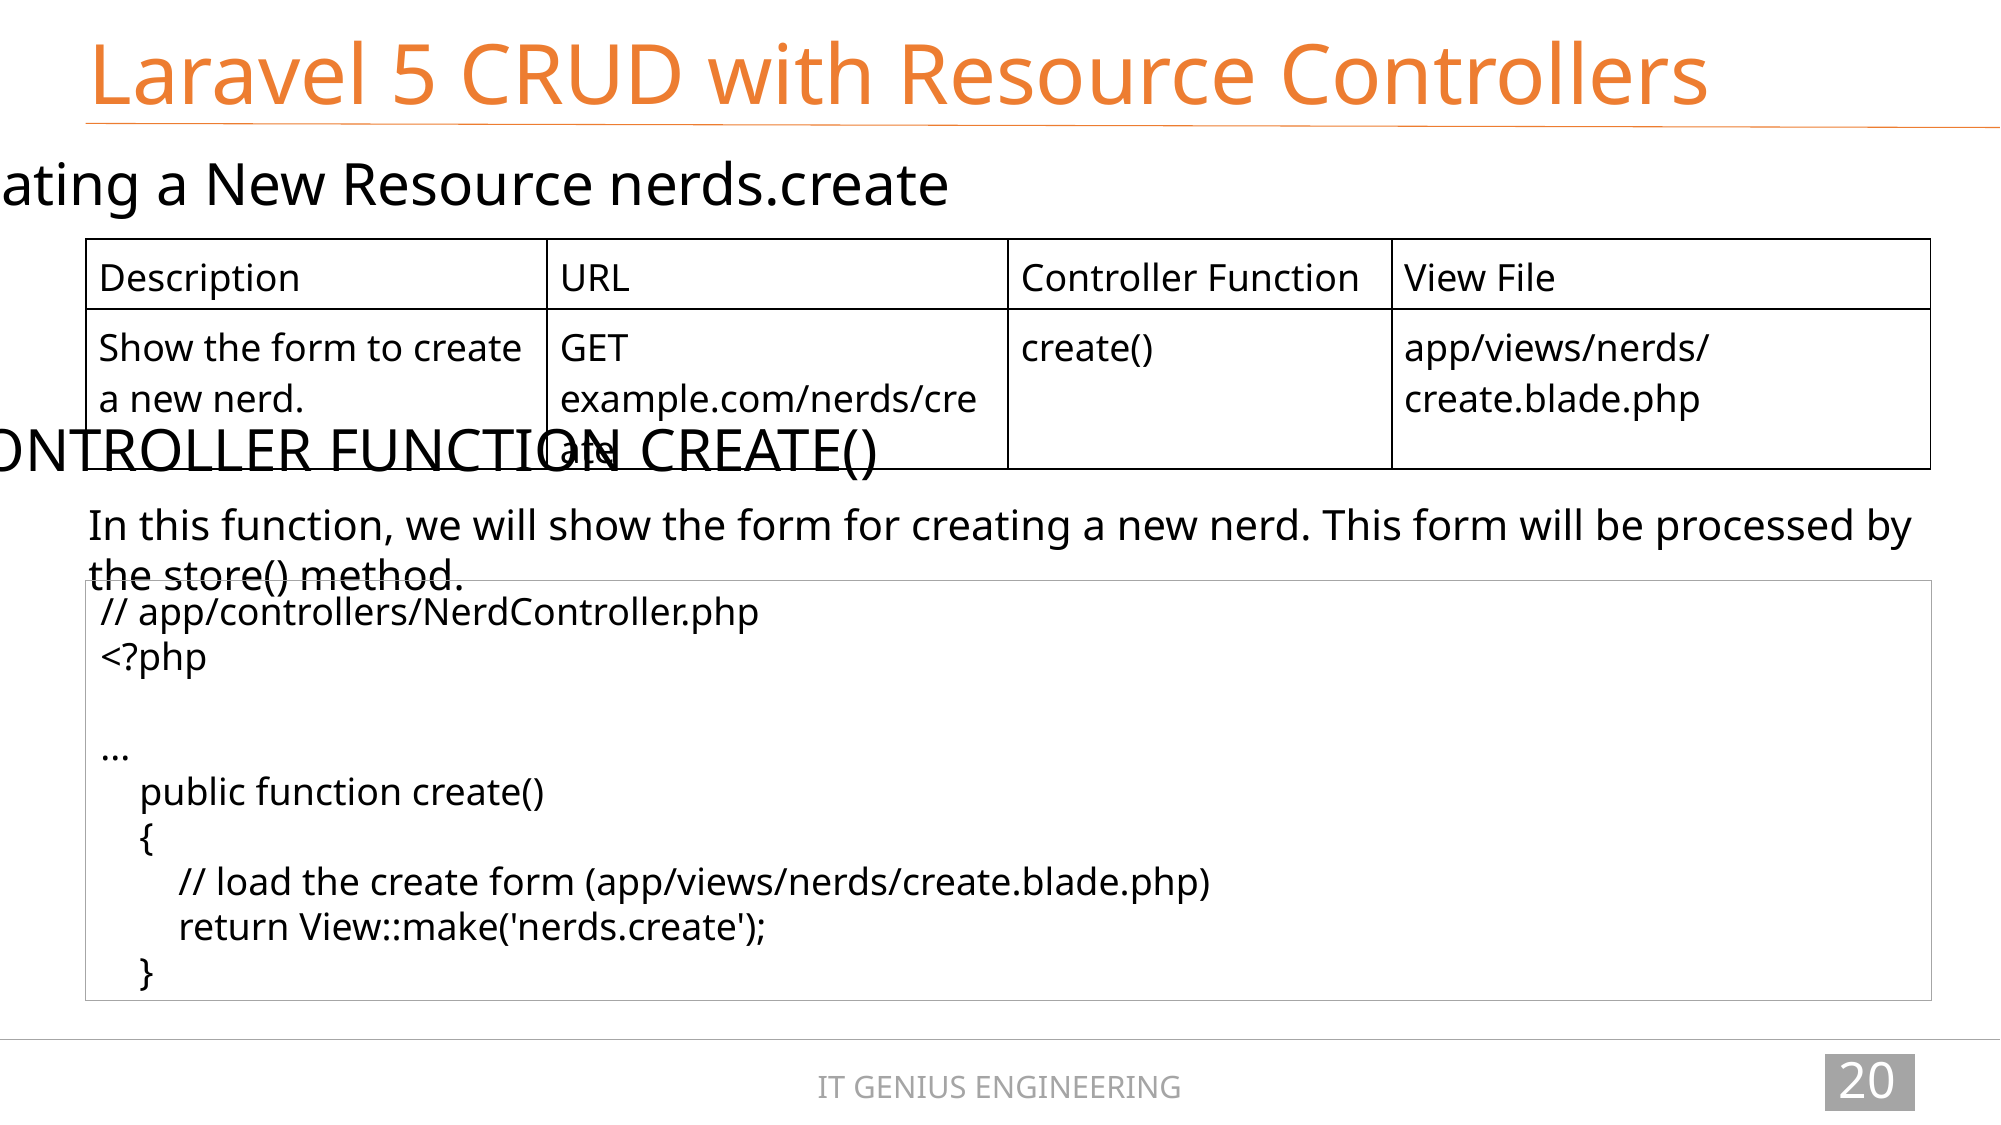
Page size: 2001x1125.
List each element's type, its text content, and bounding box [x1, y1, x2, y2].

text_box In this function, we will show the form for creating a new nerd. This form will be processed by the store() method. [73, 491, 1932, 607]
table_header View File [1393, 240, 1930, 308]
text_box Creating a New Resource nerds.create [0, 139, 966, 225]
table_header Description [87, 240, 546, 308]
table_cell app/views/nerds/create.blade.php [1393, 310, 1930, 468]
table_cell Show the form to create a new nerd. [87, 310, 546, 405]
text_box IT GENIUS ENGINEERING [576, 1064, 1424, 1113]
text_box // app/controllers/NerdController.php <?php ... public function create() { // load the create form (app/views/nerds/create.blade.php) return View::make('nerds.create'); } [85, 580, 1932, 1001]
table_cell create() [1009, 310, 1391, 468]
subtitle Laravel 5 CRUD with Resource Controllers [73, 25, 1943, 137]
table_cell GET example.com/nerds/create [548, 310, 1007, 468]
text_box CONTROLLER FUNCTION CREATE() [0, 405, 894, 491]
slide_number 201 [1822, 1051, 1918, 1114]
table_header Controller Function [1009, 240, 1391, 308]
table_header URL [548, 240, 1007, 308]
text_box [85, 123, 2000, 128]
